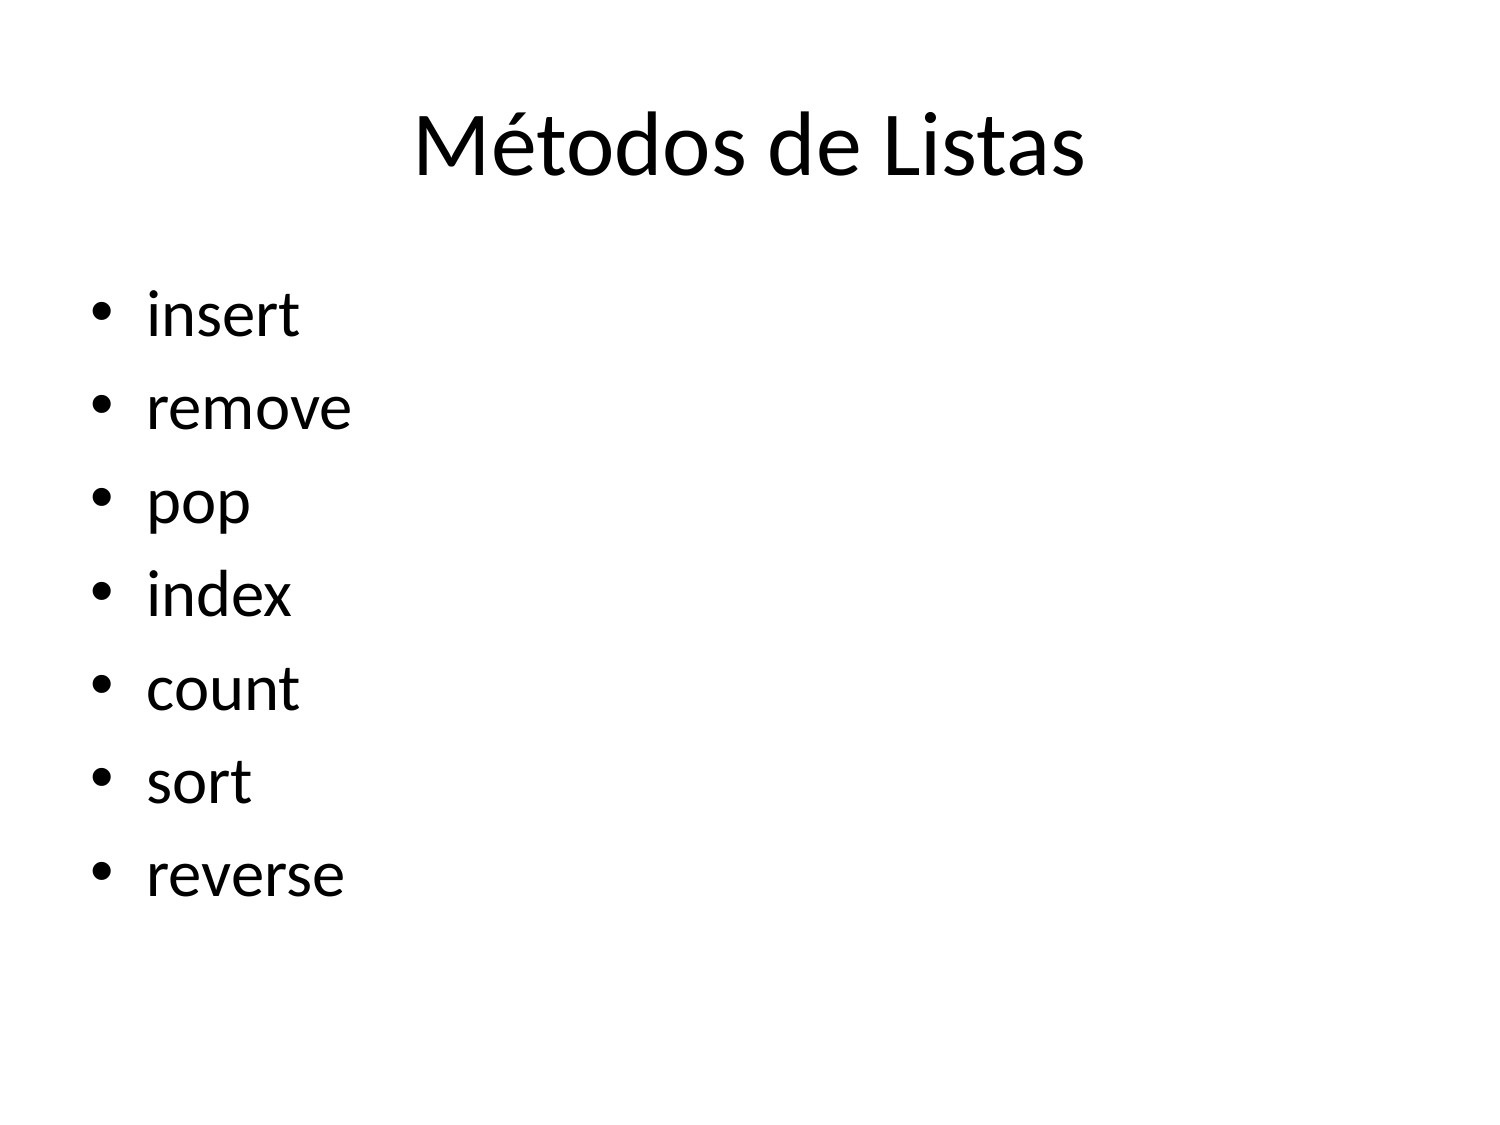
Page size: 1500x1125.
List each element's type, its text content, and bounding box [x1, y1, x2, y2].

title Métodos de Listas [75, 45, 1425, 233]
list insert remove pop index count sort reverse [75, 262, 1425, 1005]
